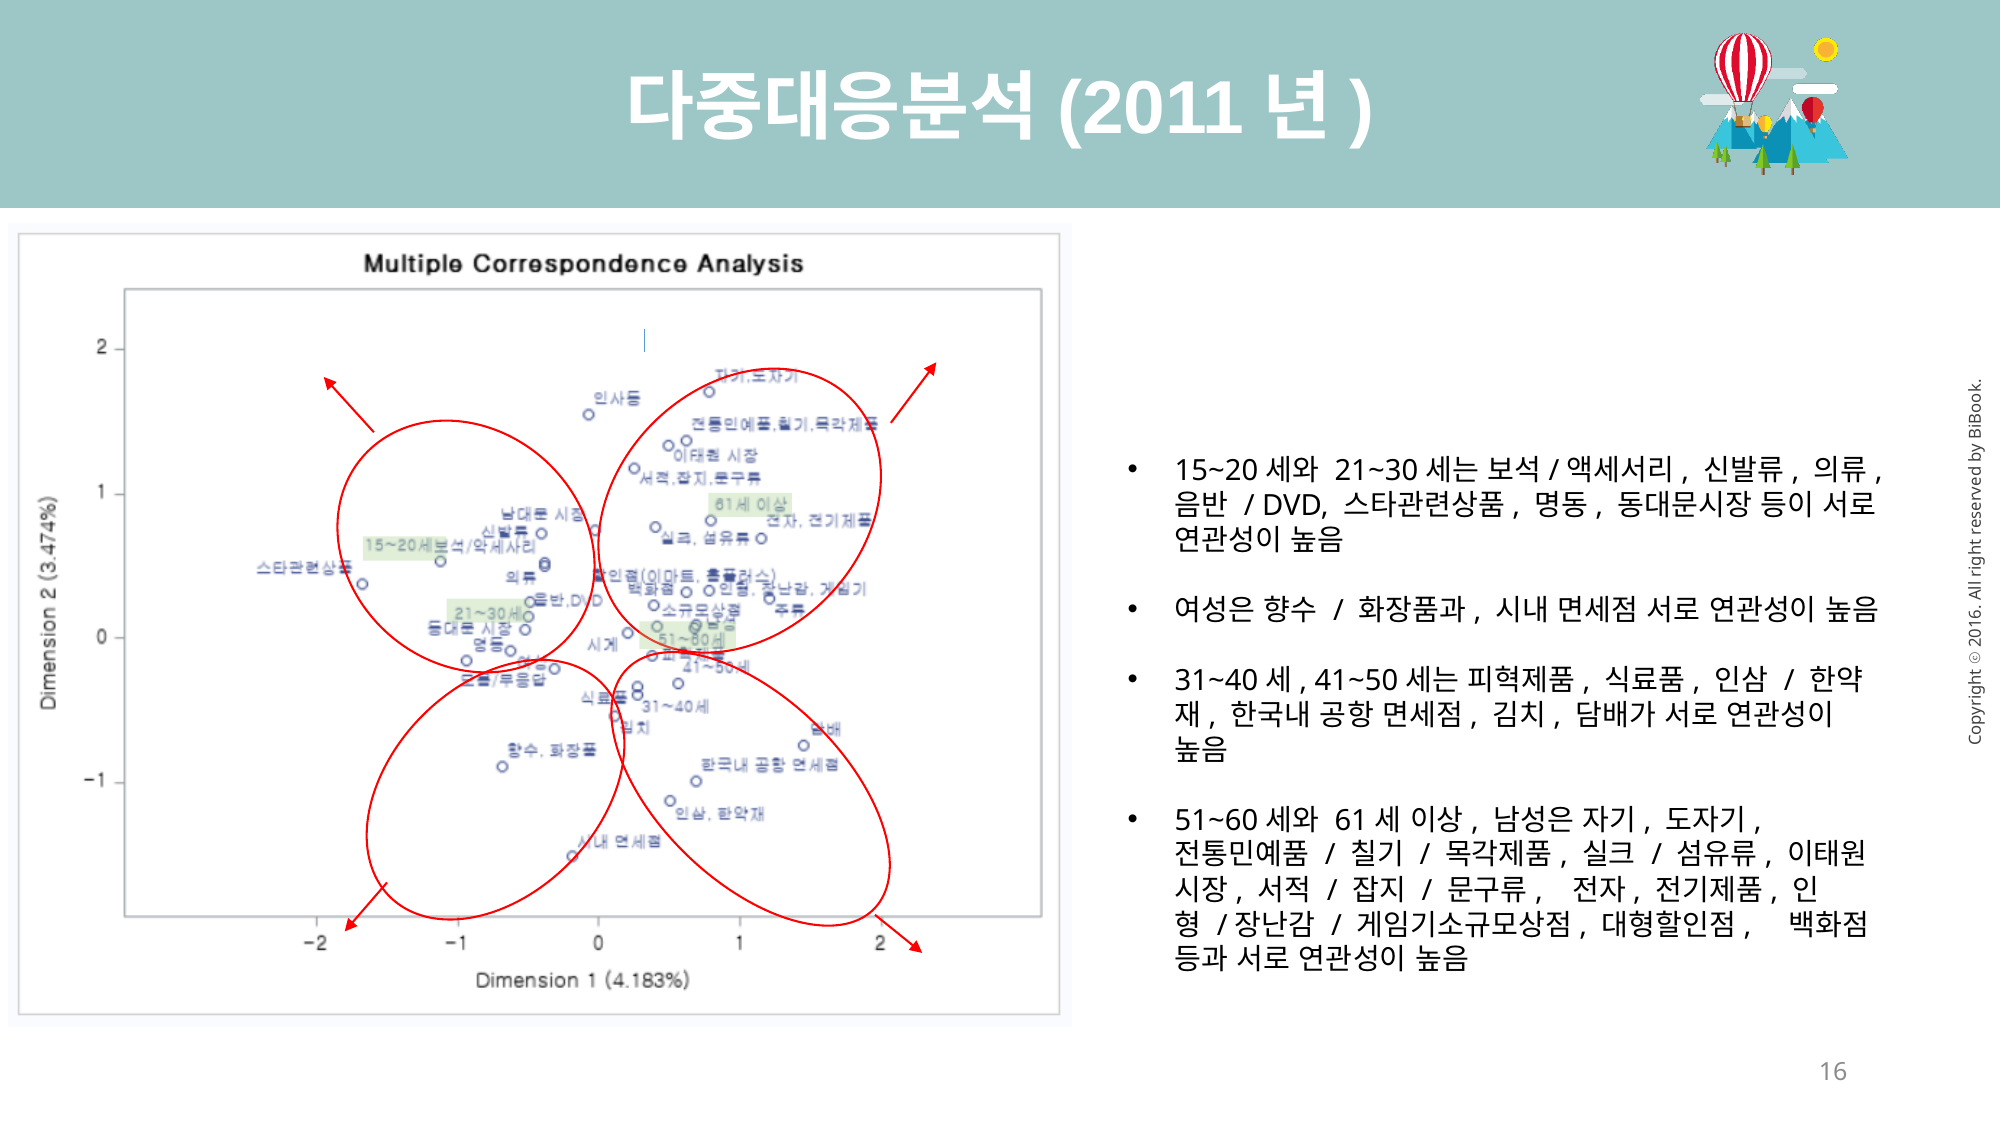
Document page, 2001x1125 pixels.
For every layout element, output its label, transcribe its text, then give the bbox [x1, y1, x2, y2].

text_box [890, 362, 937, 423]
slide_number 16 [1412, 1042, 1863, 1103]
text_box 15~20세와 21~30세는 보석/액세서리, 신발류, 의류, 음반 / DVD, 스타관련상품, 명동, 동대문시장 등이 서로 연관성이 높음 여성은 향수 / 화장품과, 시내 면세점 서로 연관성이 높음 31~40세, 41~50세는 피혁제품, 식료품, 인삼 / 한약재, 한국내 공항 면세점, 김치, 담배가 서로 연관성이 높음 51~60세와 61세 이상, 남성은 자기, 도자기, 전통민예품 / 칠기 / 목각제품, 실크 / 섬유류, 이태원 시장, 서적 / 잡지 / 문구류, 전자, 전기제품, 인형 /장난감 / 게임기소규모상점, 대형할인점, 백화점 등과 서로 연관성이 높음 [1112, 443, 1910, 1048]
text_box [874, 914, 923, 953]
picture [8, 223, 1072, 1027]
text_box Copyright ⓒ 2016. All right reserved by BiBook. [1956, 364, 1992, 761]
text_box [323, 376, 374, 433]
text_box 다중대응분석(2011년) [0, 0, 2000, 209]
picture [1700, 32, 1848, 175]
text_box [344, 882, 387, 932]
